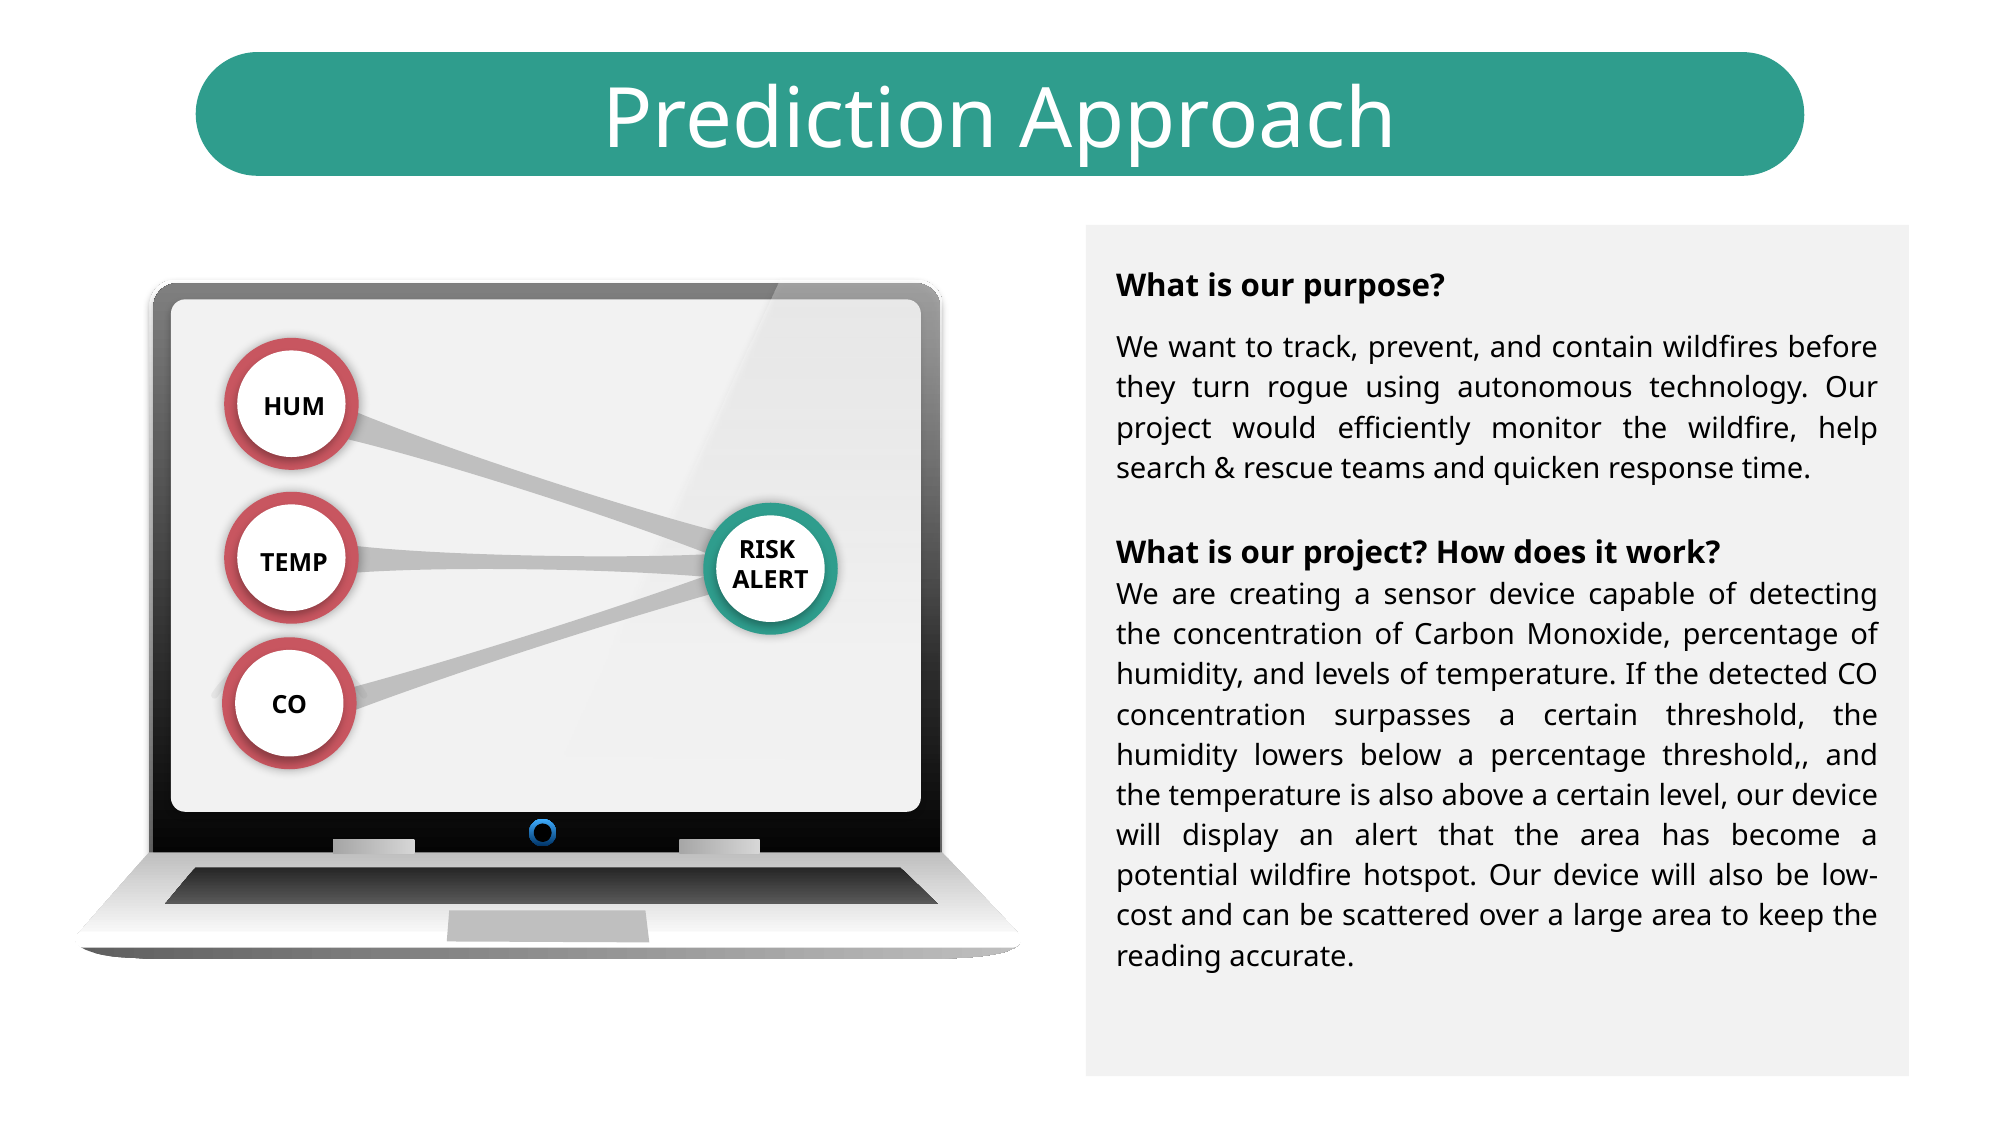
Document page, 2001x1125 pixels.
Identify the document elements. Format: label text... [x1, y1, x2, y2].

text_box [214, 546, 796, 770]
text_box [1085, 224, 1909, 1077]
text_box What is our purpose? We want to track, prevent, and contain wildfires before they turn rogue using autonomous technology. Our project would efficiently monitor the wildfire, help search & rescue teams and quicken response time. What is our project? How does it work? We are creating a sensor device capable of detecting the concentration of Carbon Monoxide, percentage of humidity, and levels of temperature. If the detected CO concentration surpasses a certain threshold, the humidity lowers below a percentage threshold,, and the temperature is also above a certain level, our device will display an alert that the area has become a potential wildfire hotspot. Our device will also be low-cost and can be scattered over a large area to keep the reading accurate. [1116, 259, 1879, 1061]
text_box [223, 491, 737, 624]
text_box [74, 279, 1022, 960]
text_box Prediction Approach [195, 52, 1805, 176]
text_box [223, 337, 768, 501]
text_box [703, 502, 838, 635]
